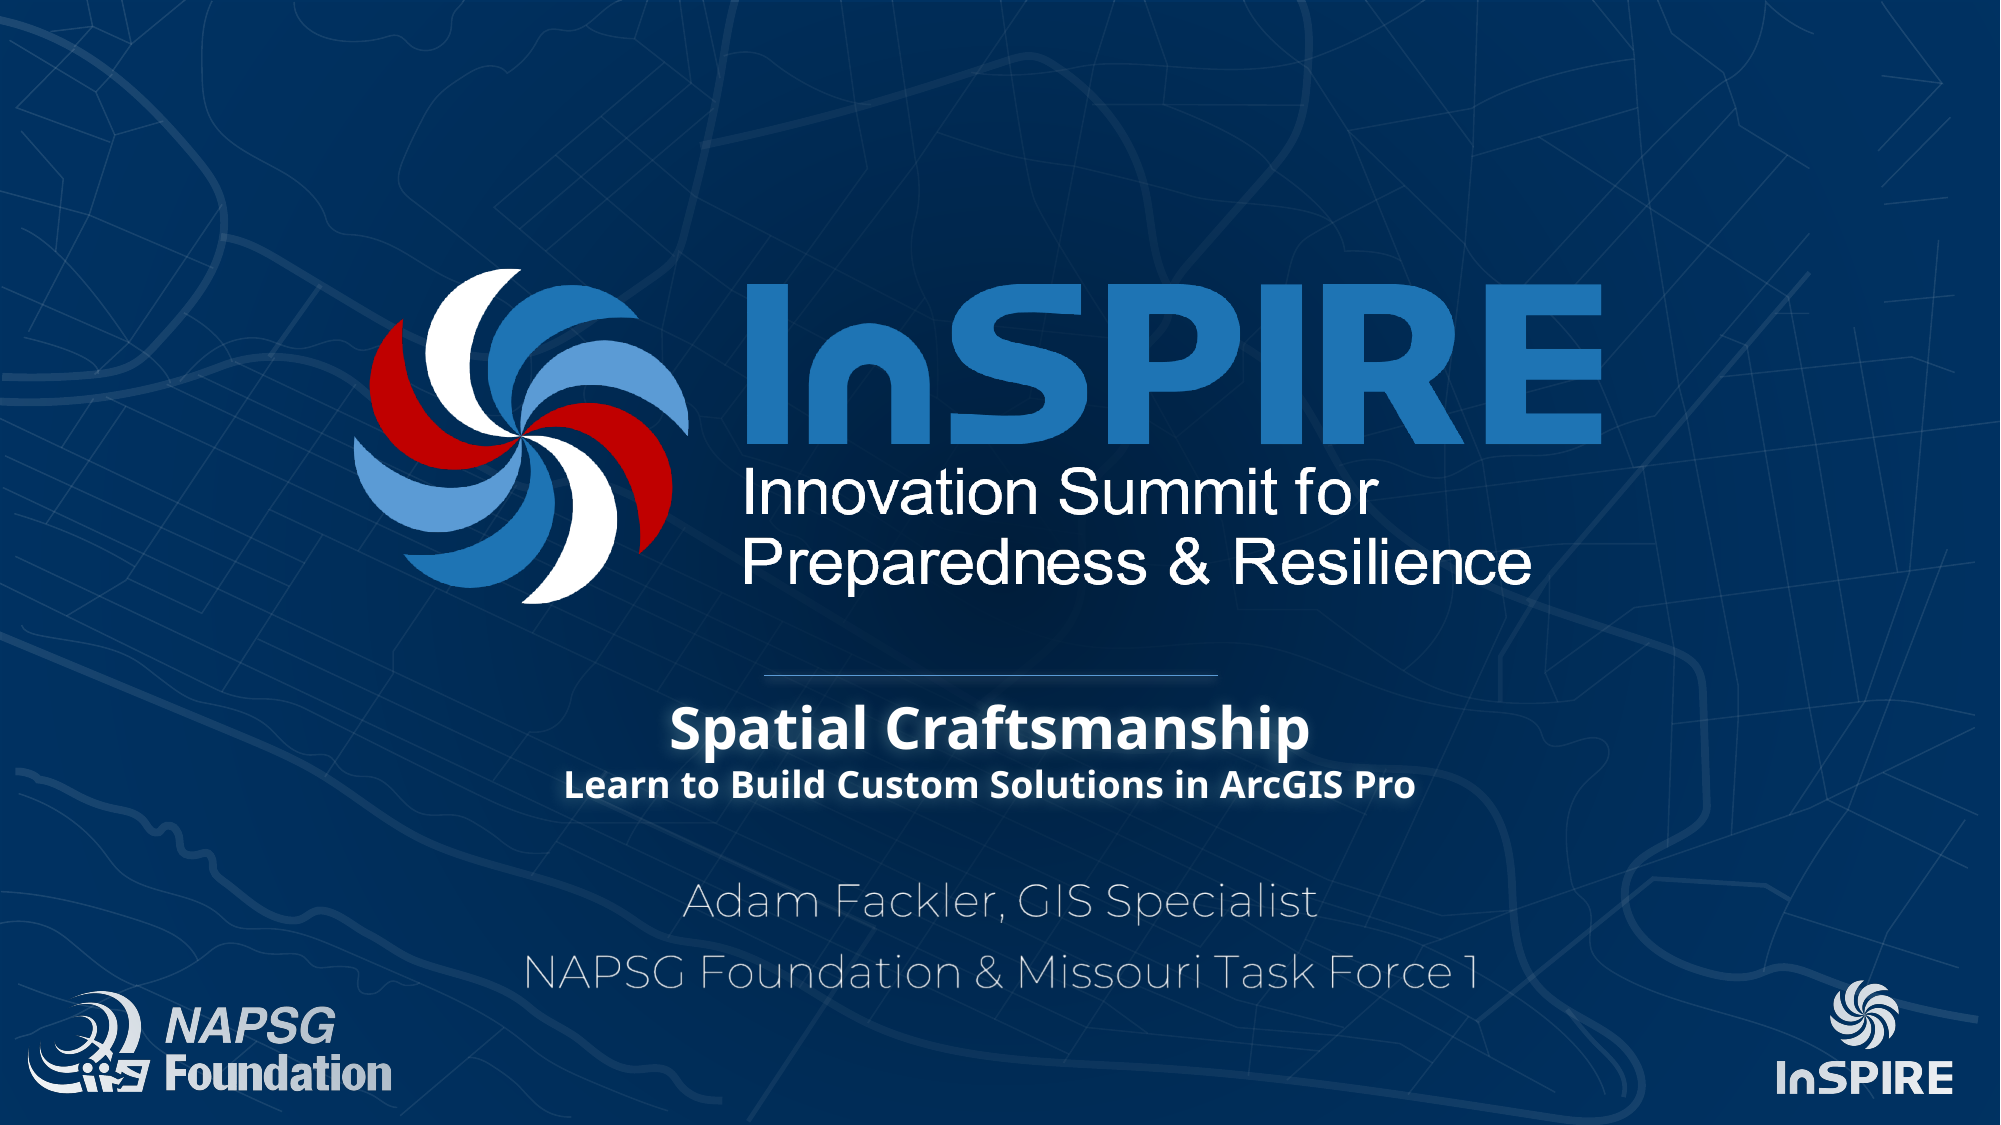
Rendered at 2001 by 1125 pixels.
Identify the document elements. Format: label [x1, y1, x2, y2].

text_box [0, 0, 2000, 1125]
picture [250, 859, 1751, 1125]
picture [306, 235, 1648, 638]
